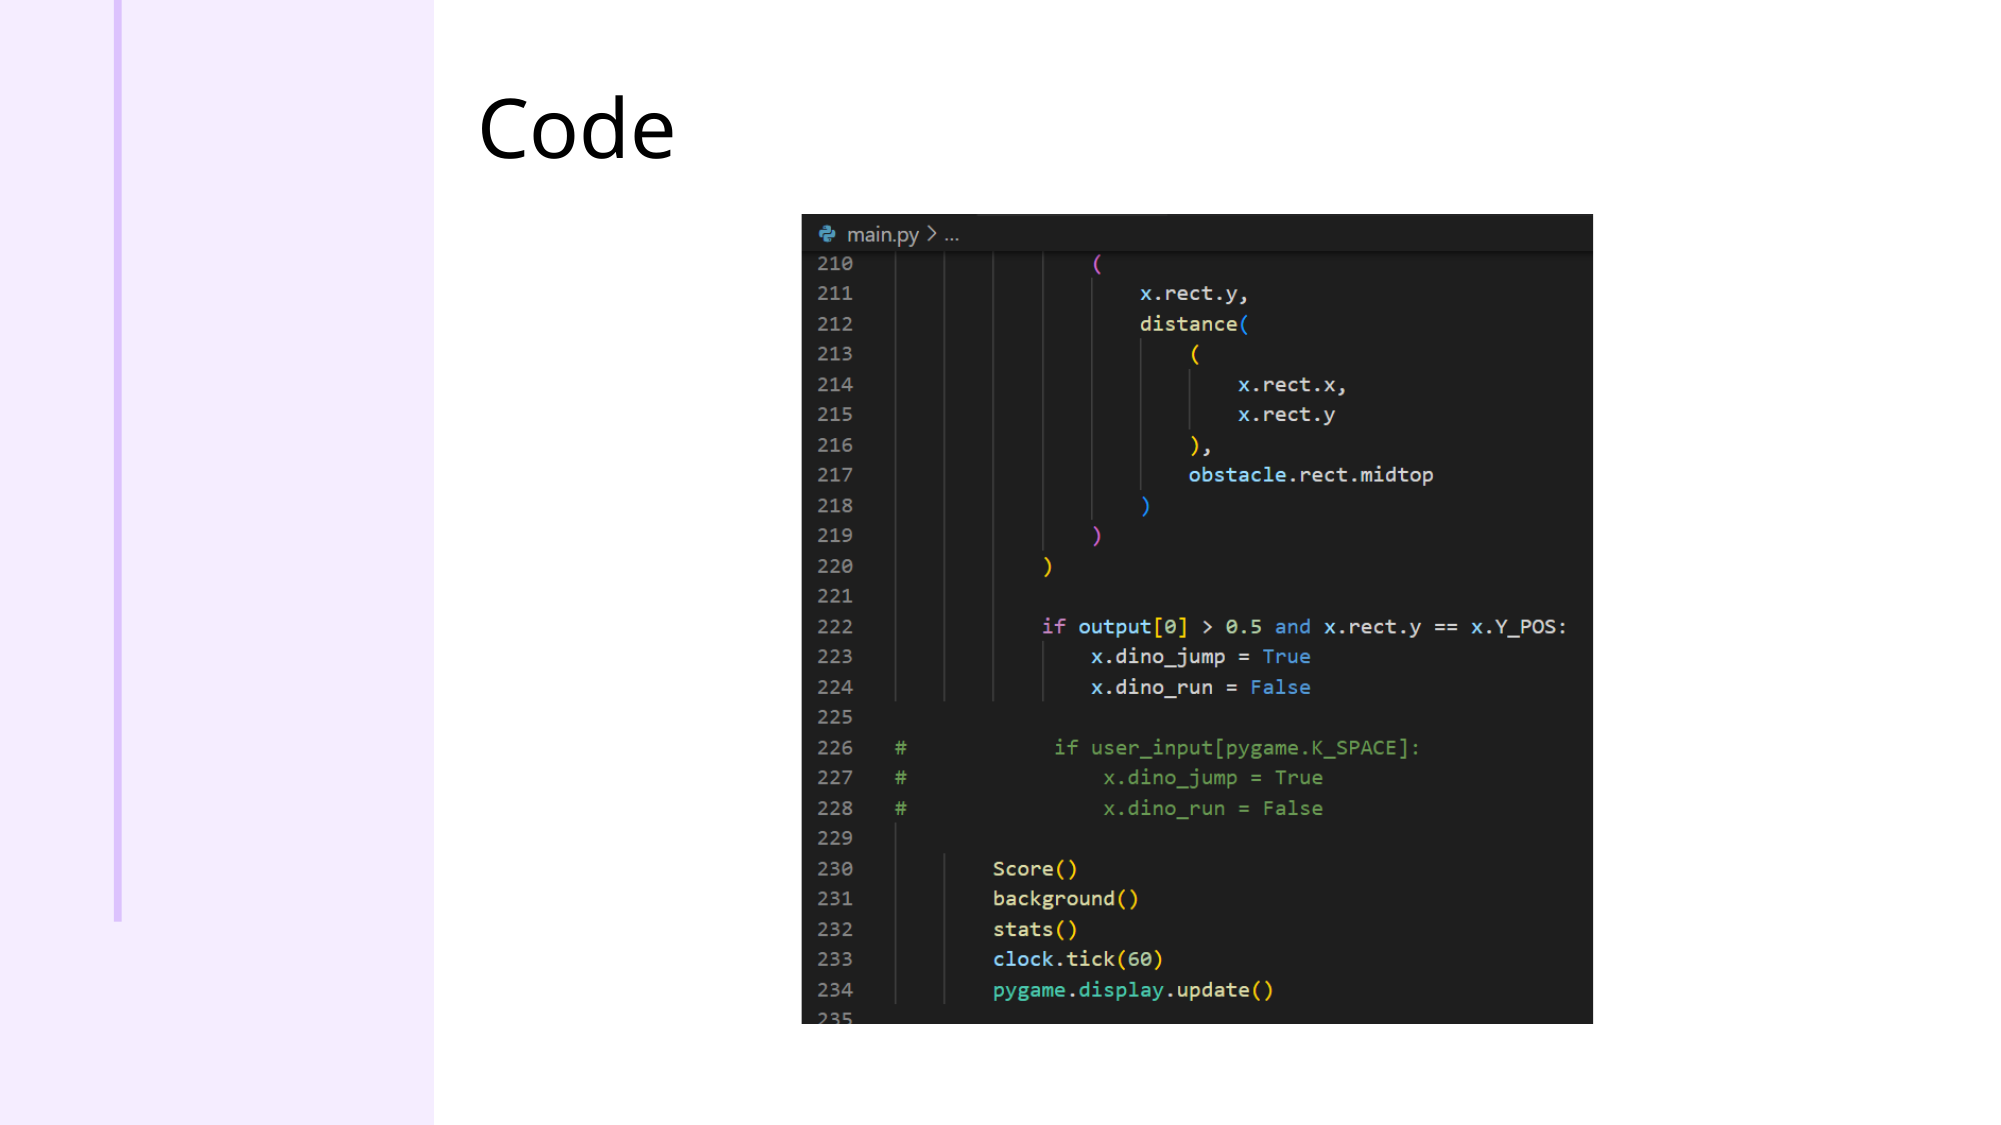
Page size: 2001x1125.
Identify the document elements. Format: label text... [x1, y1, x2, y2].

picture [801, 213, 1594, 1024]
text_box Code [477, 59, 1198, 176]
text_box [0, 0, 435, 1125]
